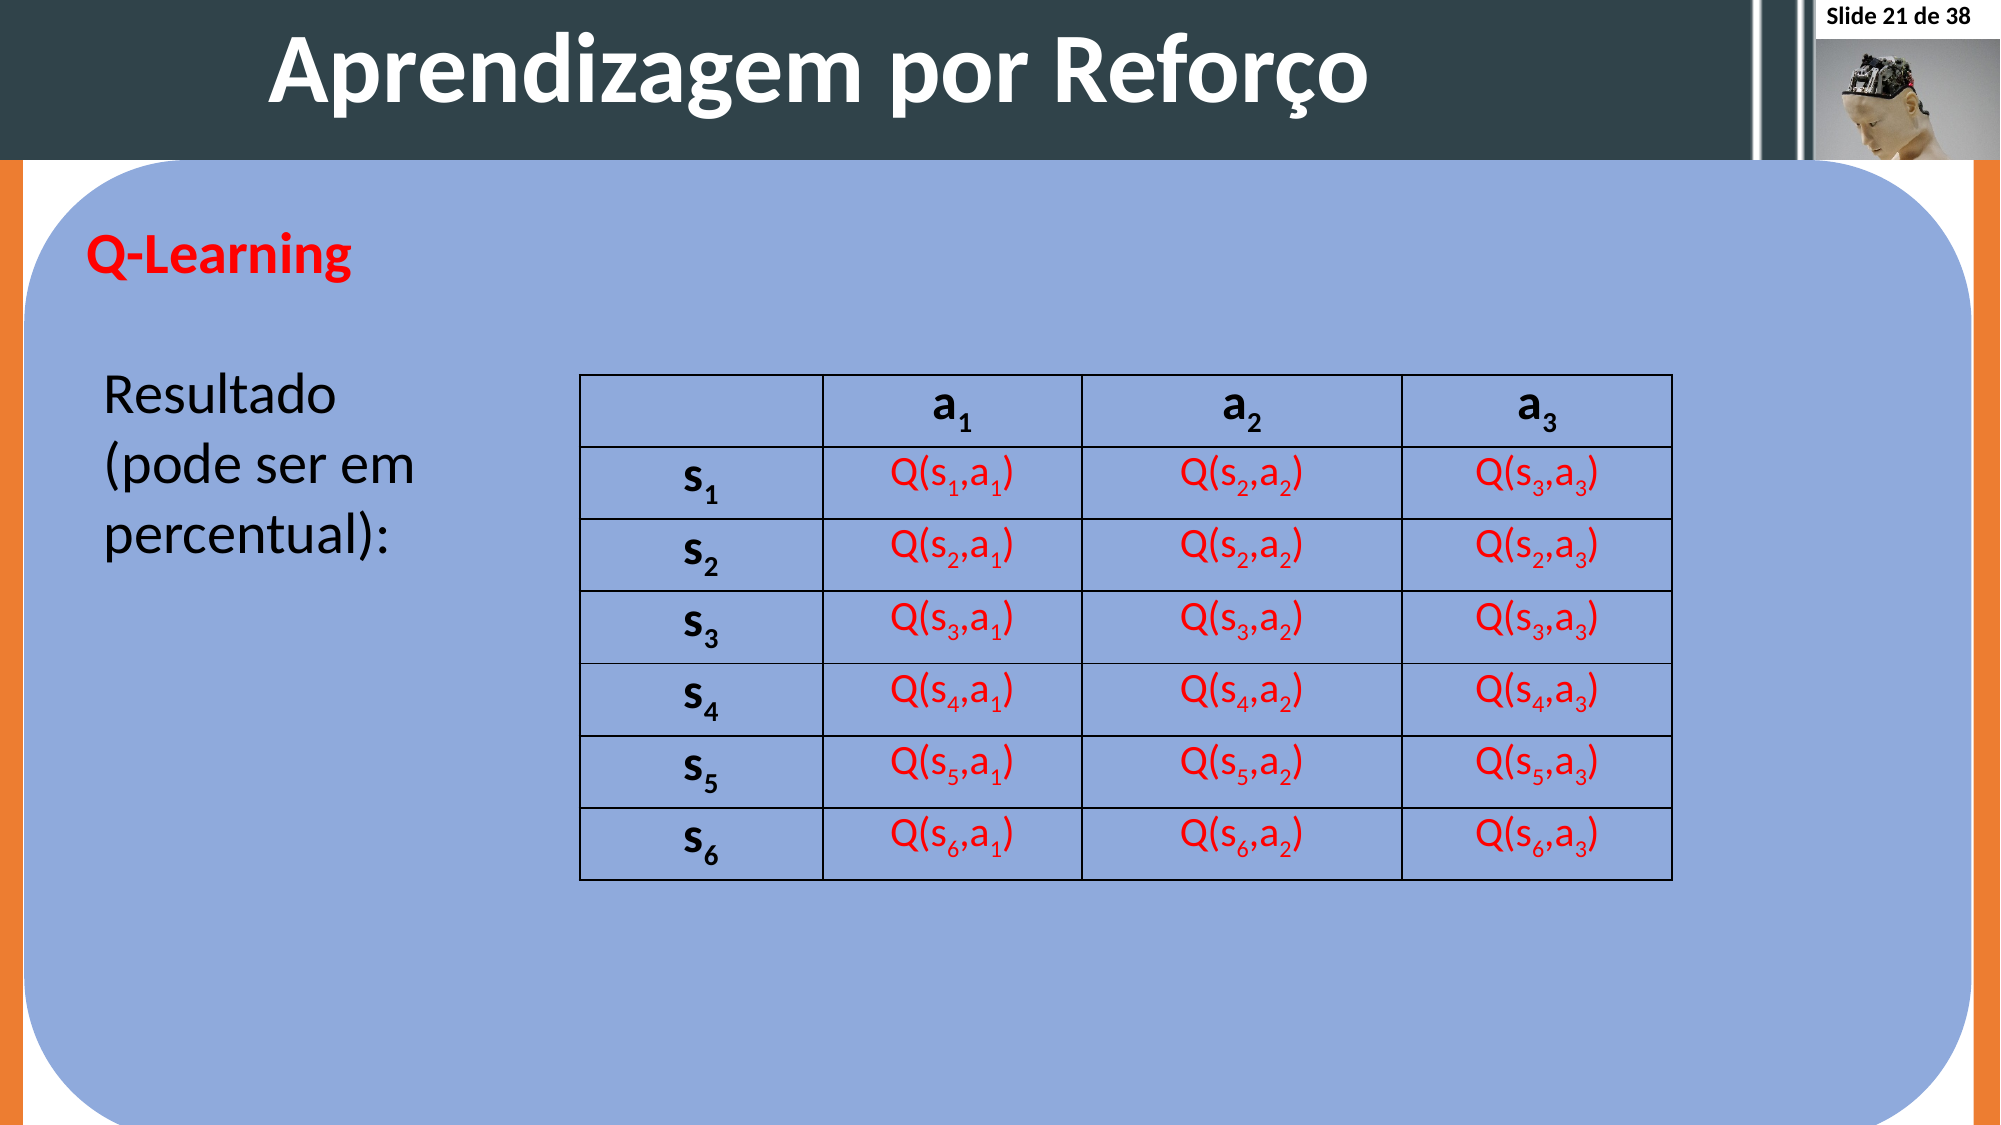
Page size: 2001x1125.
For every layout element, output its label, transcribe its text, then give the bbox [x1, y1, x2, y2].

table_cell s6 [581, 809, 822, 879]
table_cell Q(s4,a2) [1083, 664, 1401, 735]
table_header a2 [1083, 376, 1401, 446]
text_box [1826, 159, 1975, 1125]
text_box [1975, 160, 2000, 1125]
table_cell Q(s4,a3) [1403, 664, 1671, 735]
table_cell Q(s2,a2) [1083, 448, 1401, 518]
table_cell Q(s6,a3) [1403, 809, 1671, 879]
text_box Q-Learning Resultado (pode ser em percentual): [23, 159, 1973, 1125]
table_cell s5 [581, 737, 822, 807]
table_cell Q(s3,a3) [1403, 592, 1671, 663]
table_cell Q(s6,a1) [824, 809, 1081, 879]
table_cell s4 [581, 664, 822, 735]
table_cell Q(s2,a2) [1083, 520, 1401, 590]
table_cell Q(s5,a1) [824, 737, 1081, 807]
text_box [22, 161, 156, 1125]
text_box [0, 161, 22, 1125]
table_cell Q(s3,a3) [1403, 448, 1671, 518]
table_header a3 [1403, 376, 1671, 446]
table_cell Q(s6,a2) [1083, 809, 1401, 879]
table_cell s2 [581, 520, 822, 590]
table_cell Q(s3,a1) [824, 592, 1081, 663]
table_cell Q(s4,a1) [824, 664, 1081, 735]
table_cell s1 [581, 448, 822, 518]
table_cell Q(s5,a3) [1403, 737, 1671, 807]
table_header [581, 376, 822, 446]
table_cell s3 [581, 592, 822, 663]
table_cell Q(s2,a1) [824, 520, 1081, 590]
table_cell Q(s1,a1) [824, 448, 1081, 518]
table_cell Q(s3,a2) [1083, 592, 1401, 663]
table_cell Q(s5,a2) [1083, 737, 1401, 807]
table_cell Q(s2,a3) [1403, 520, 1671, 590]
table_header a1 [824, 376, 1081, 446]
picture [0, 0, 2000, 161]
